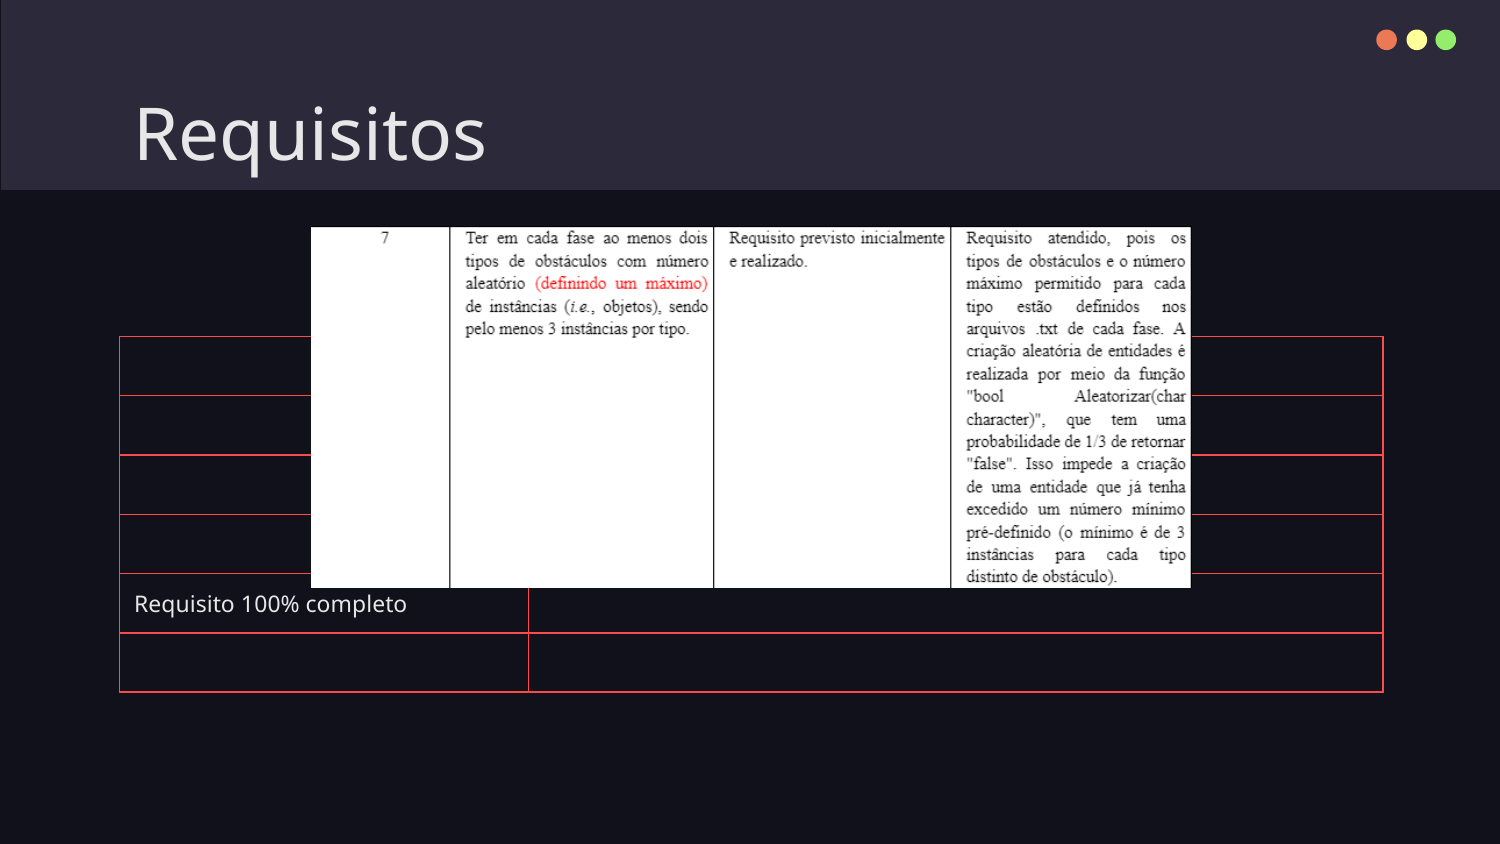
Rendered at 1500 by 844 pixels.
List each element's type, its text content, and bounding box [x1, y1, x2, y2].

table_cell [120, 515, 305, 573]
title Requisitos [118, 72, 1382, 167]
picture [310, 225, 1192, 588]
table_header [1196, 337, 1382, 395]
table_cell [1196, 396, 1382, 454]
table_cell [120, 456, 305, 514]
table_header [120, 337, 305, 395]
table_cell [529, 574, 1382, 632]
table_cell [529, 634, 1382, 691]
table_cell [1196, 456, 1382, 514]
text_box [90, 606, 594, 682]
table_cell Requisito 100% completo [120, 574, 528, 606]
table_cell [120, 396, 305, 454]
text_box [660, 679, 1383, 756]
table_cell [1196, 515, 1382, 573]
table_cell [120, 682, 528, 691]
